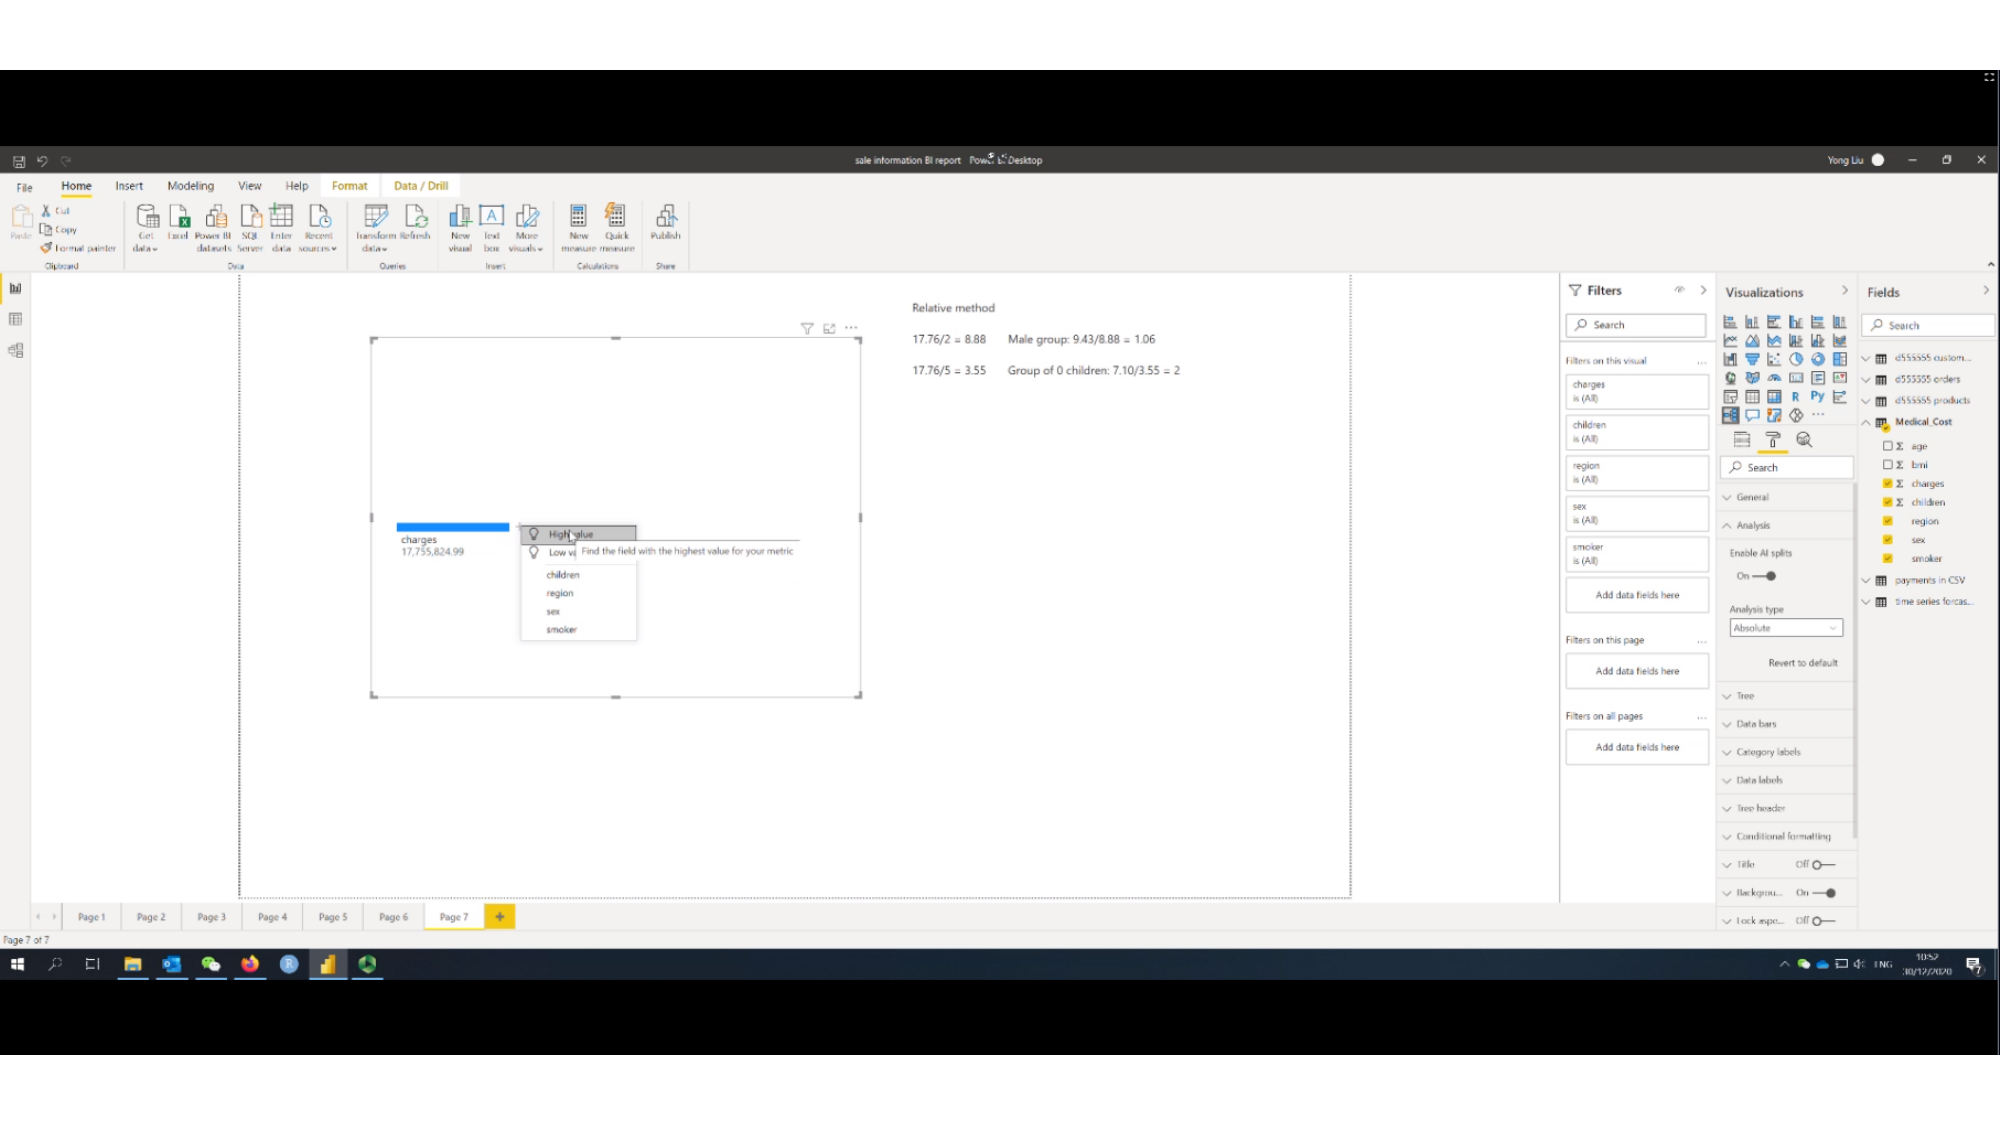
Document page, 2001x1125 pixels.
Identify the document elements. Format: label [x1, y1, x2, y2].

picture [0, 69, 2000, 1056]
